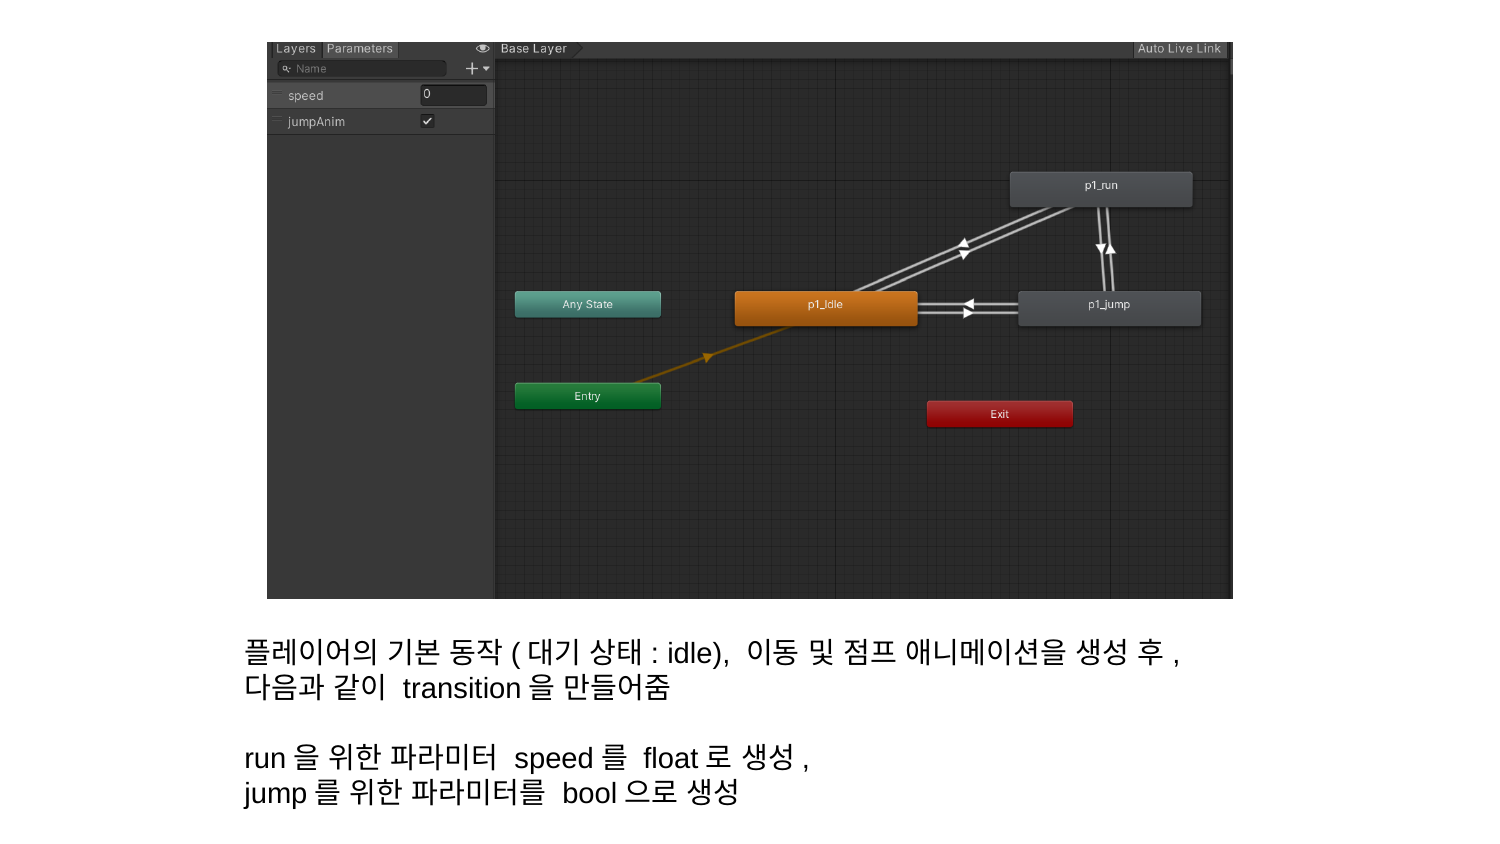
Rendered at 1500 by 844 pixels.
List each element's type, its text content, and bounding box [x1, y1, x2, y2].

text_box 플레이어의 기본 동작(대기 상태: idle), 이동 및 점프 애니메이션을 생성 후, 다음과 같이 transition을 만들어줌 run을 위한 파라미터 speed를 float로 생성, jump를 위한 파라미터를 bool으로 생성 [229, 619, 1271, 825]
picture [267, 42, 1233, 599]
